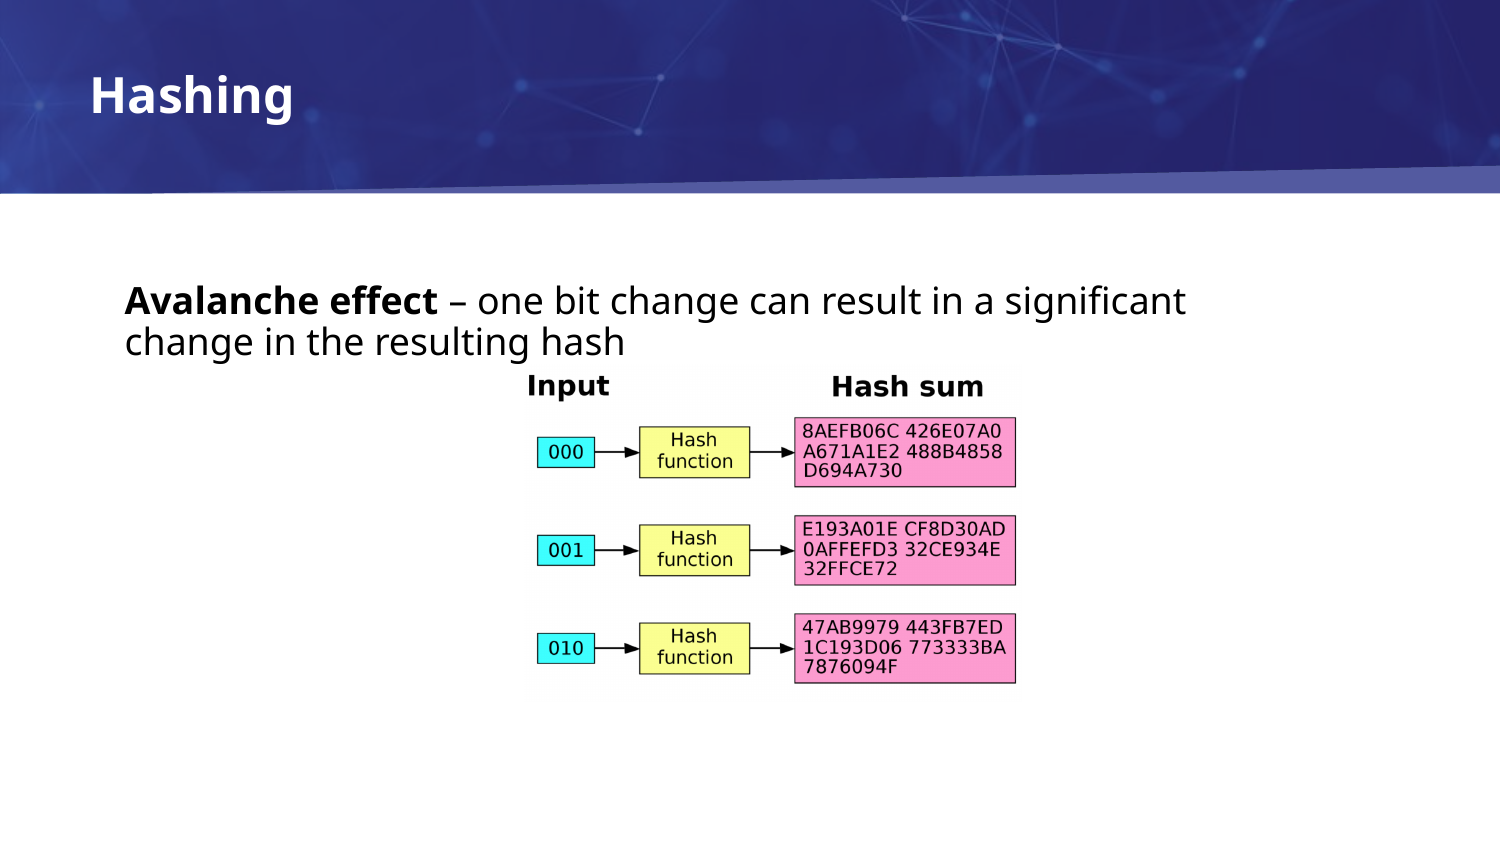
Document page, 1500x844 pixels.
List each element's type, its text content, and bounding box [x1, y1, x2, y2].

text_box Avalanche effect – one bit change can result in a significant change in the resulting hash [109, 267, 1247, 379]
title Hashing [74, 38, 1419, 156]
picture [524, 363, 1022, 702]
